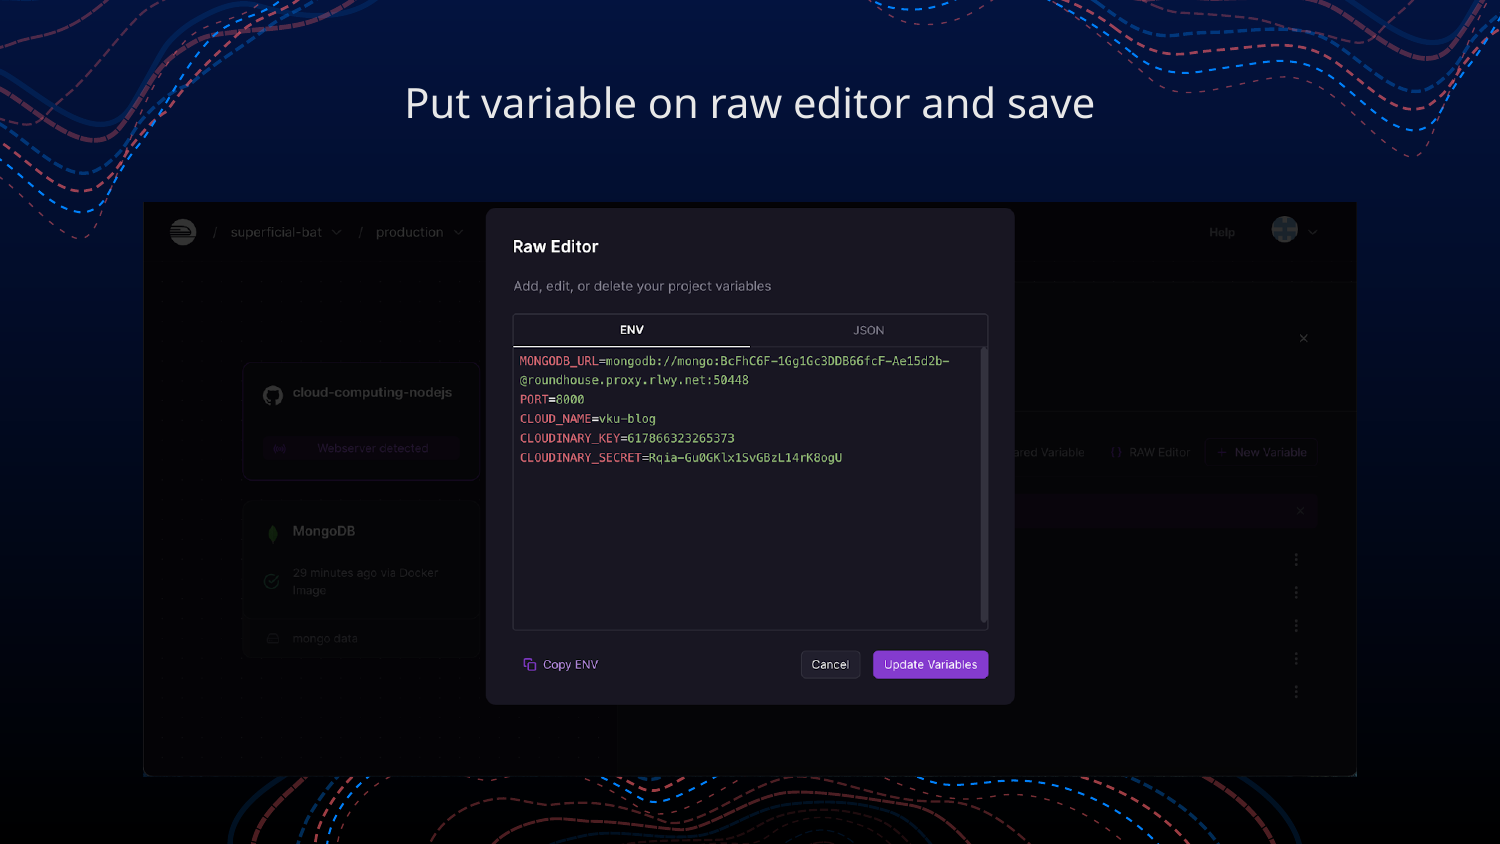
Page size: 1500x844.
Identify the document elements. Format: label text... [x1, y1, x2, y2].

title Put variable on raw editor and save [118, 61, 1382, 164]
picture [143, 201, 1357, 777]
